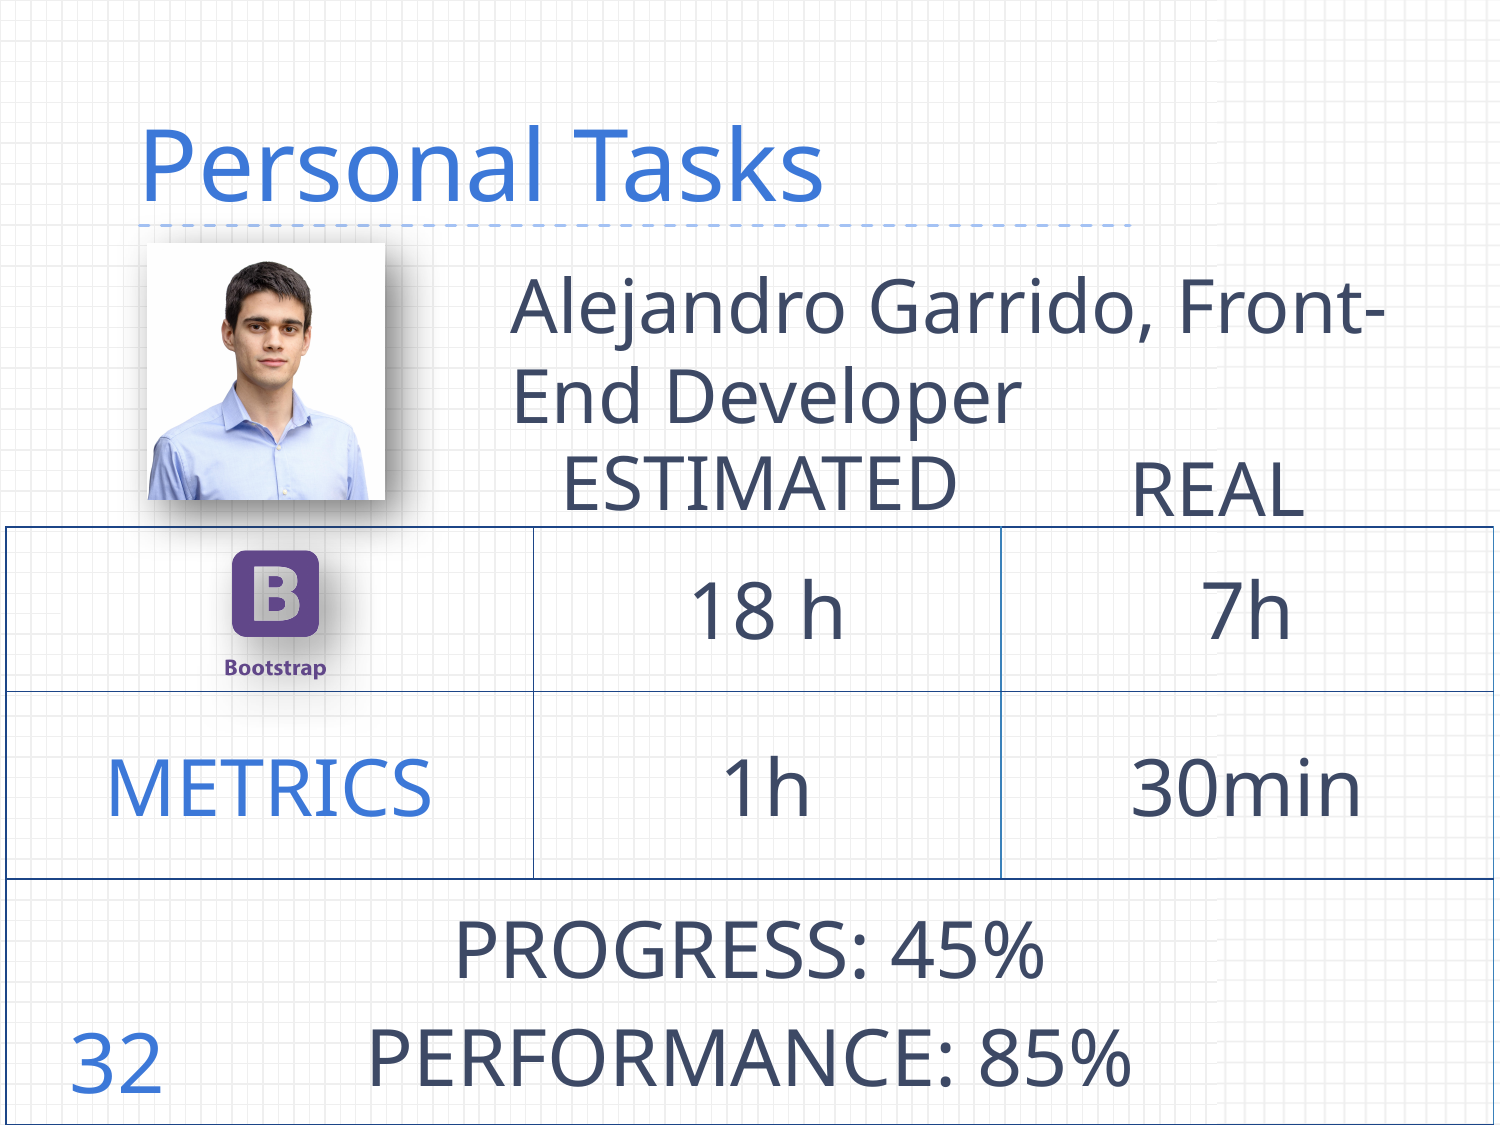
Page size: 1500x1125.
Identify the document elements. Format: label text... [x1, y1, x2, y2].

table_header 7h [1002, 535, 1212, 691]
table_cell METRICS [7, 692, 533, 878]
table_header 18 h [534, 541, 1000, 691]
text_box REAL [977, 426, 1212, 535]
table_header [7, 528, 177, 691]
table_cell PROGRESS: 45% PERFORMANCE: 85% [7, 880, 1212, 1124]
picture [147, 243, 385, 501]
text_box ESTIMATED [520, 420, 1001, 541]
table_header [403, 528, 533, 691]
picture [191, 534, 356, 699]
table_cell 1h [534, 692, 1000, 878]
picture [1217, 0, 1500, 1125]
text_box Alejandro Garrido, Front-End Developer [495, 243, 1212, 411]
table_cell 30min [1002, 692, 1212, 878]
text_box 32 [54, 996, 191, 1125]
title Personal Tasks [122, 49, 1130, 237]
